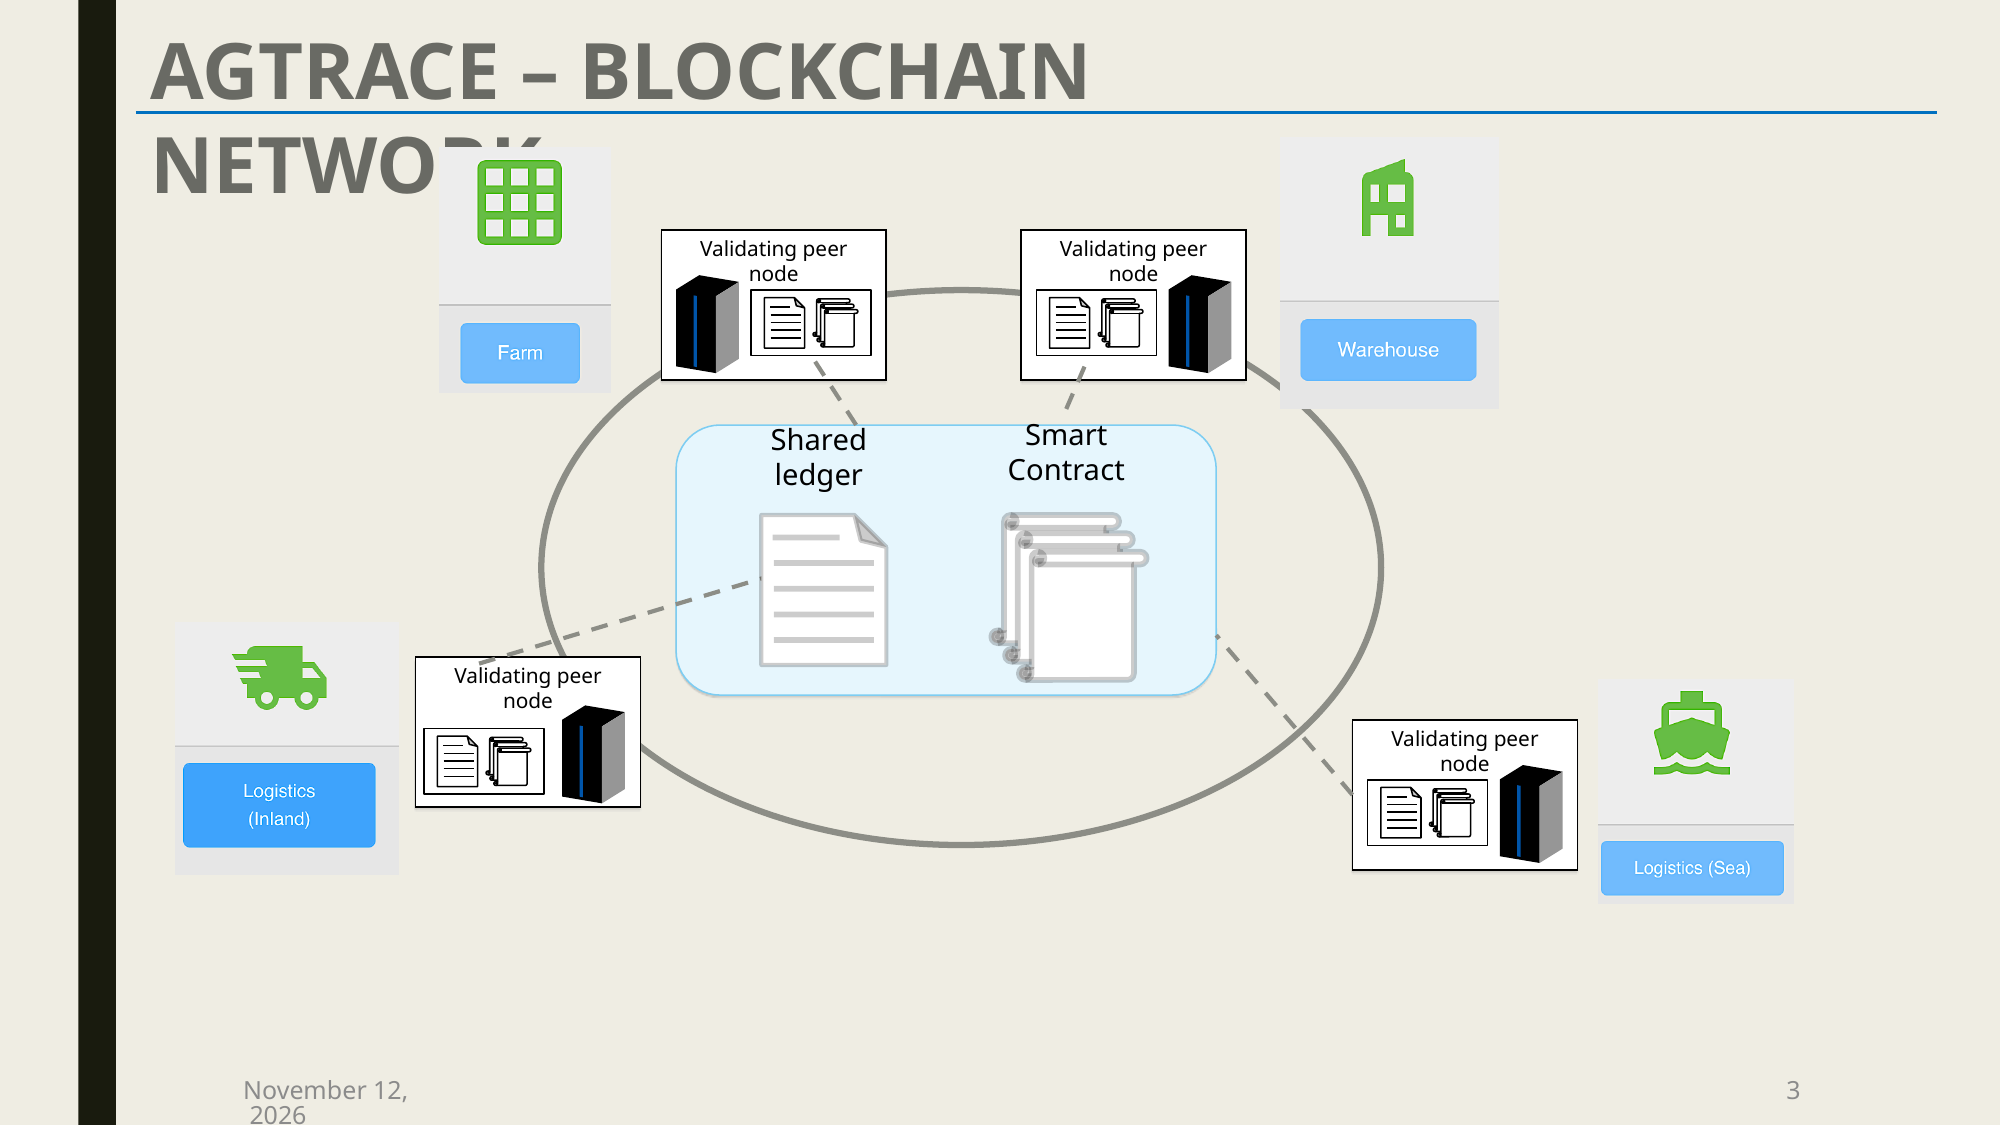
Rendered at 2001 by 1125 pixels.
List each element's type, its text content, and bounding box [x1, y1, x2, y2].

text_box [1216, 635, 1353, 795]
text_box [562, 705, 625, 804]
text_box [1036, 290, 1157, 356]
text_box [991, 515, 1147, 680]
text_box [1168, 275, 1232, 374]
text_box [751, 290, 872, 356]
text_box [1367, 779, 1488, 846]
text_box Validating peer node [1021, 229, 1247, 380]
text_box Validating peer node [415, 657, 641, 808]
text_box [761, 514, 887, 665]
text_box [1066, 356, 1097, 409]
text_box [811, 356, 857, 425]
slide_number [228, 1058, 426, 1125]
picture [1280, 137, 1499, 409]
text_box Validating peer node [1352, 720, 1578, 870]
text_box AGTRACE – BLOCKCHAIN NETWORK [135, 113, 1461, 217]
slide_number 3 [1553, 1058, 1816, 1125]
text_box Smart Contract [961, 408, 1172, 494]
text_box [676, 275, 739, 374]
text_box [1499, 765, 1563, 863]
text_box Shared ledger [721, 413, 917, 499]
picture [1598, 679, 1795, 904]
picture [439, 147, 611, 393]
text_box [424, 728, 545, 795]
picture [175, 622, 399, 875]
text_box [540, 289, 1382, 846]
text_box AGTRACE – BLOCKCHAIN NETWORK [135, 14, 1461, 111]
text_box Validating peer node [661, 229, 887, 380]
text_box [479, 575, 761, 664]
